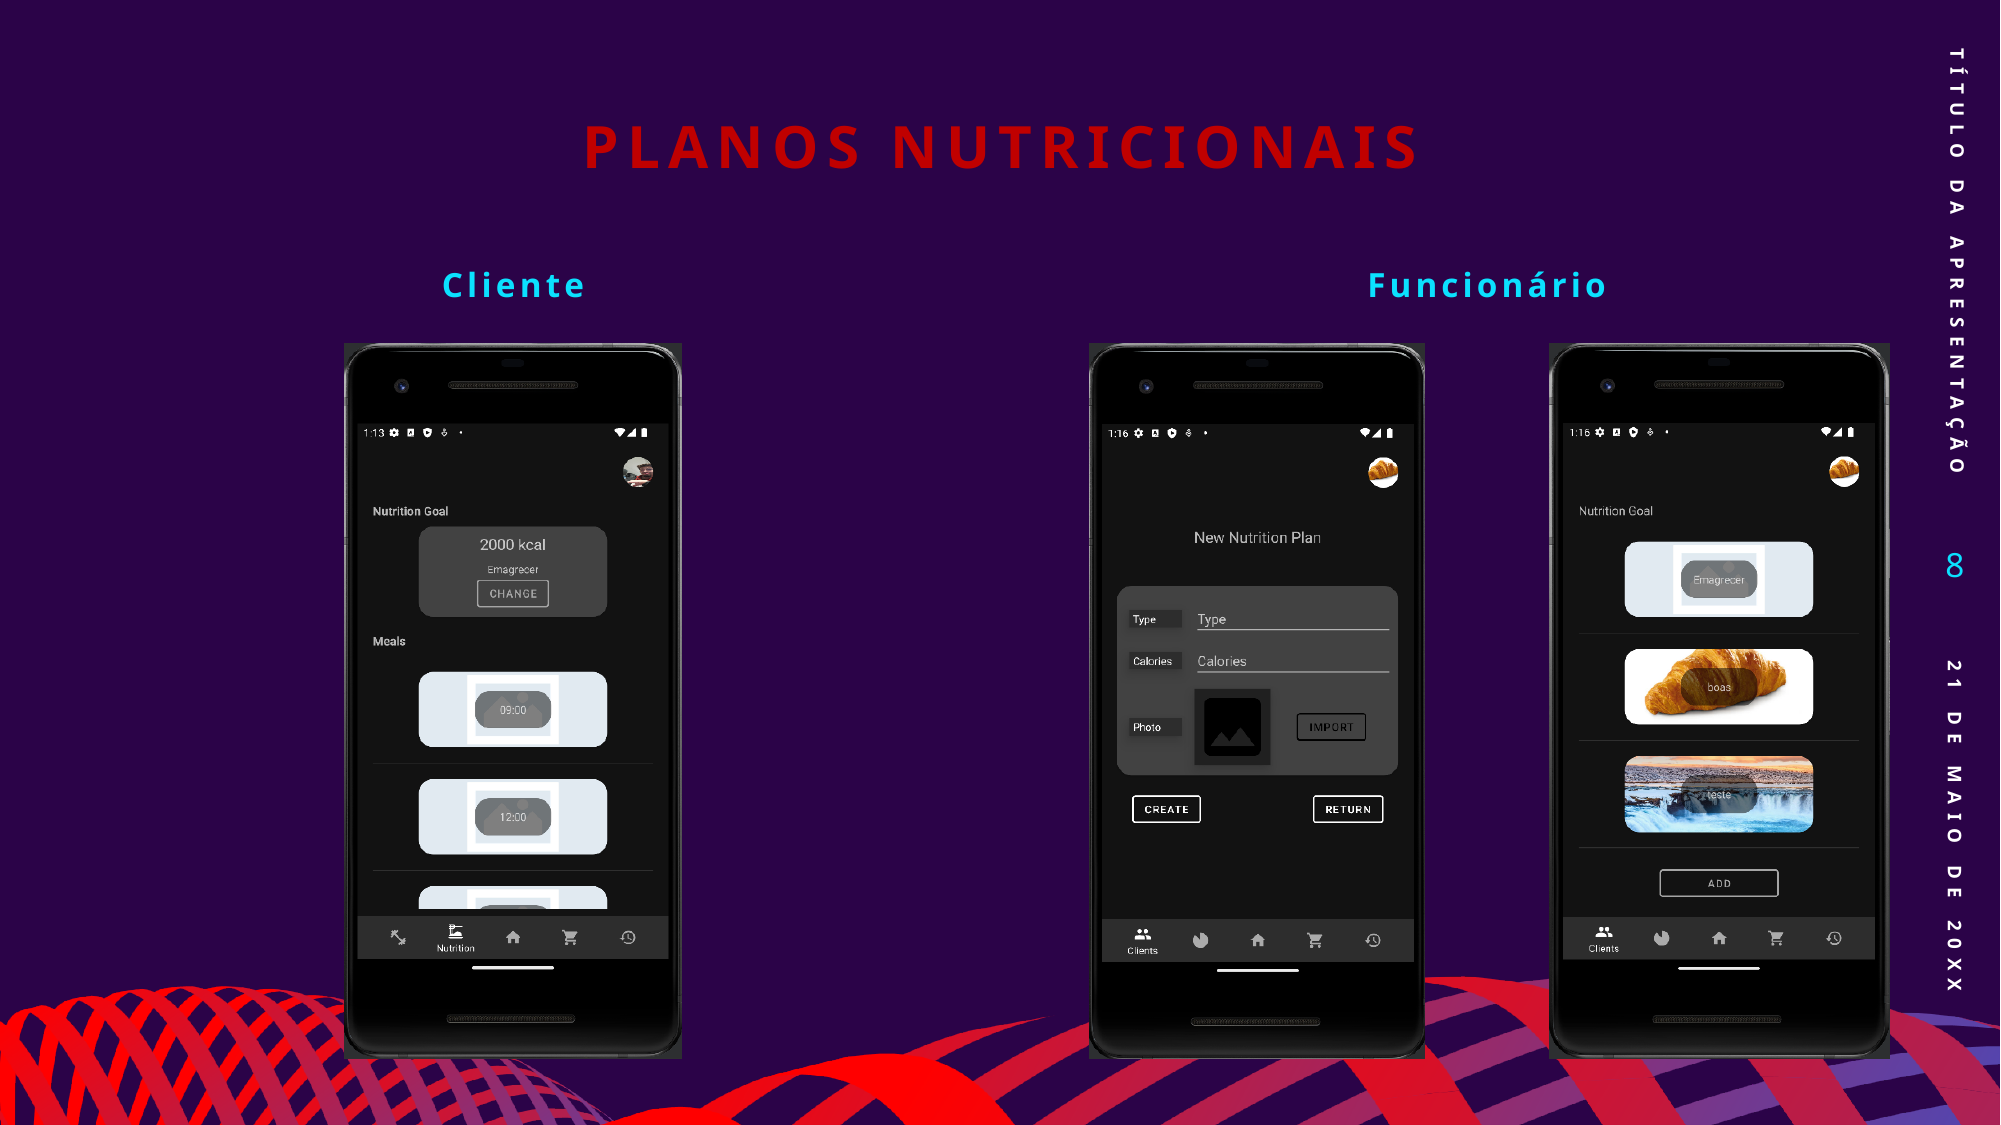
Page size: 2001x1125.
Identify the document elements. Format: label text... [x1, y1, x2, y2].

list Cliente [283, 260, 744, 321]
slide_number 21 de maio de 20XX [1925, 645, 1986, 1080]
slide_number 8 [1890, 519, 1980, 615]
title Planos Nutricionais [532, 110, 1468, 206]
footer TÍTULO DA APRESENTAÇÃO [1926, 33, 1987, 489]
text_box Funcionário [1256, 260, 1717, 321]
picture [0, 0, 2000, 1125]
